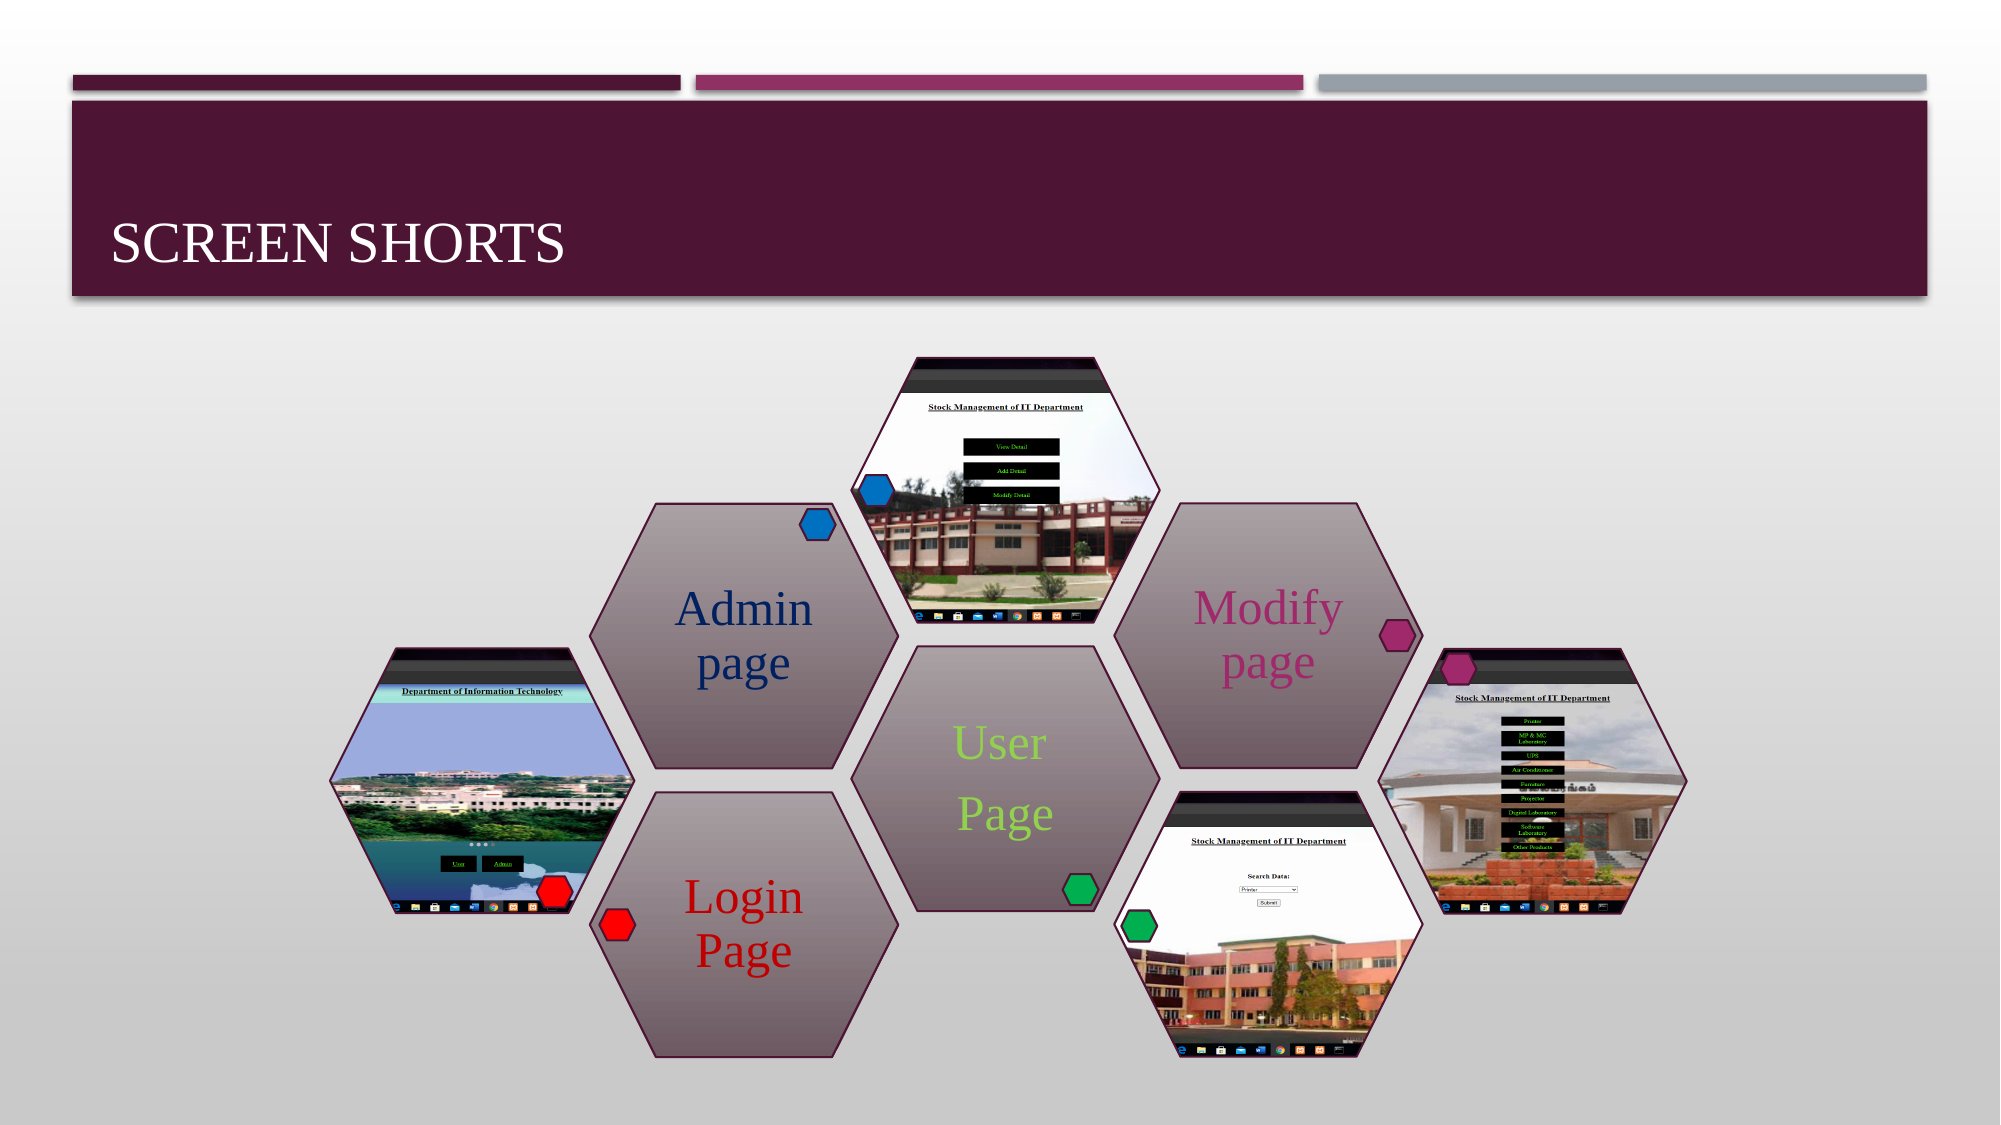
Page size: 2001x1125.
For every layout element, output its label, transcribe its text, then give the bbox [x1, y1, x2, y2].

title Screen shorts [95, 115, 1905, 282]
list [175, 357, 1841, 1058]
